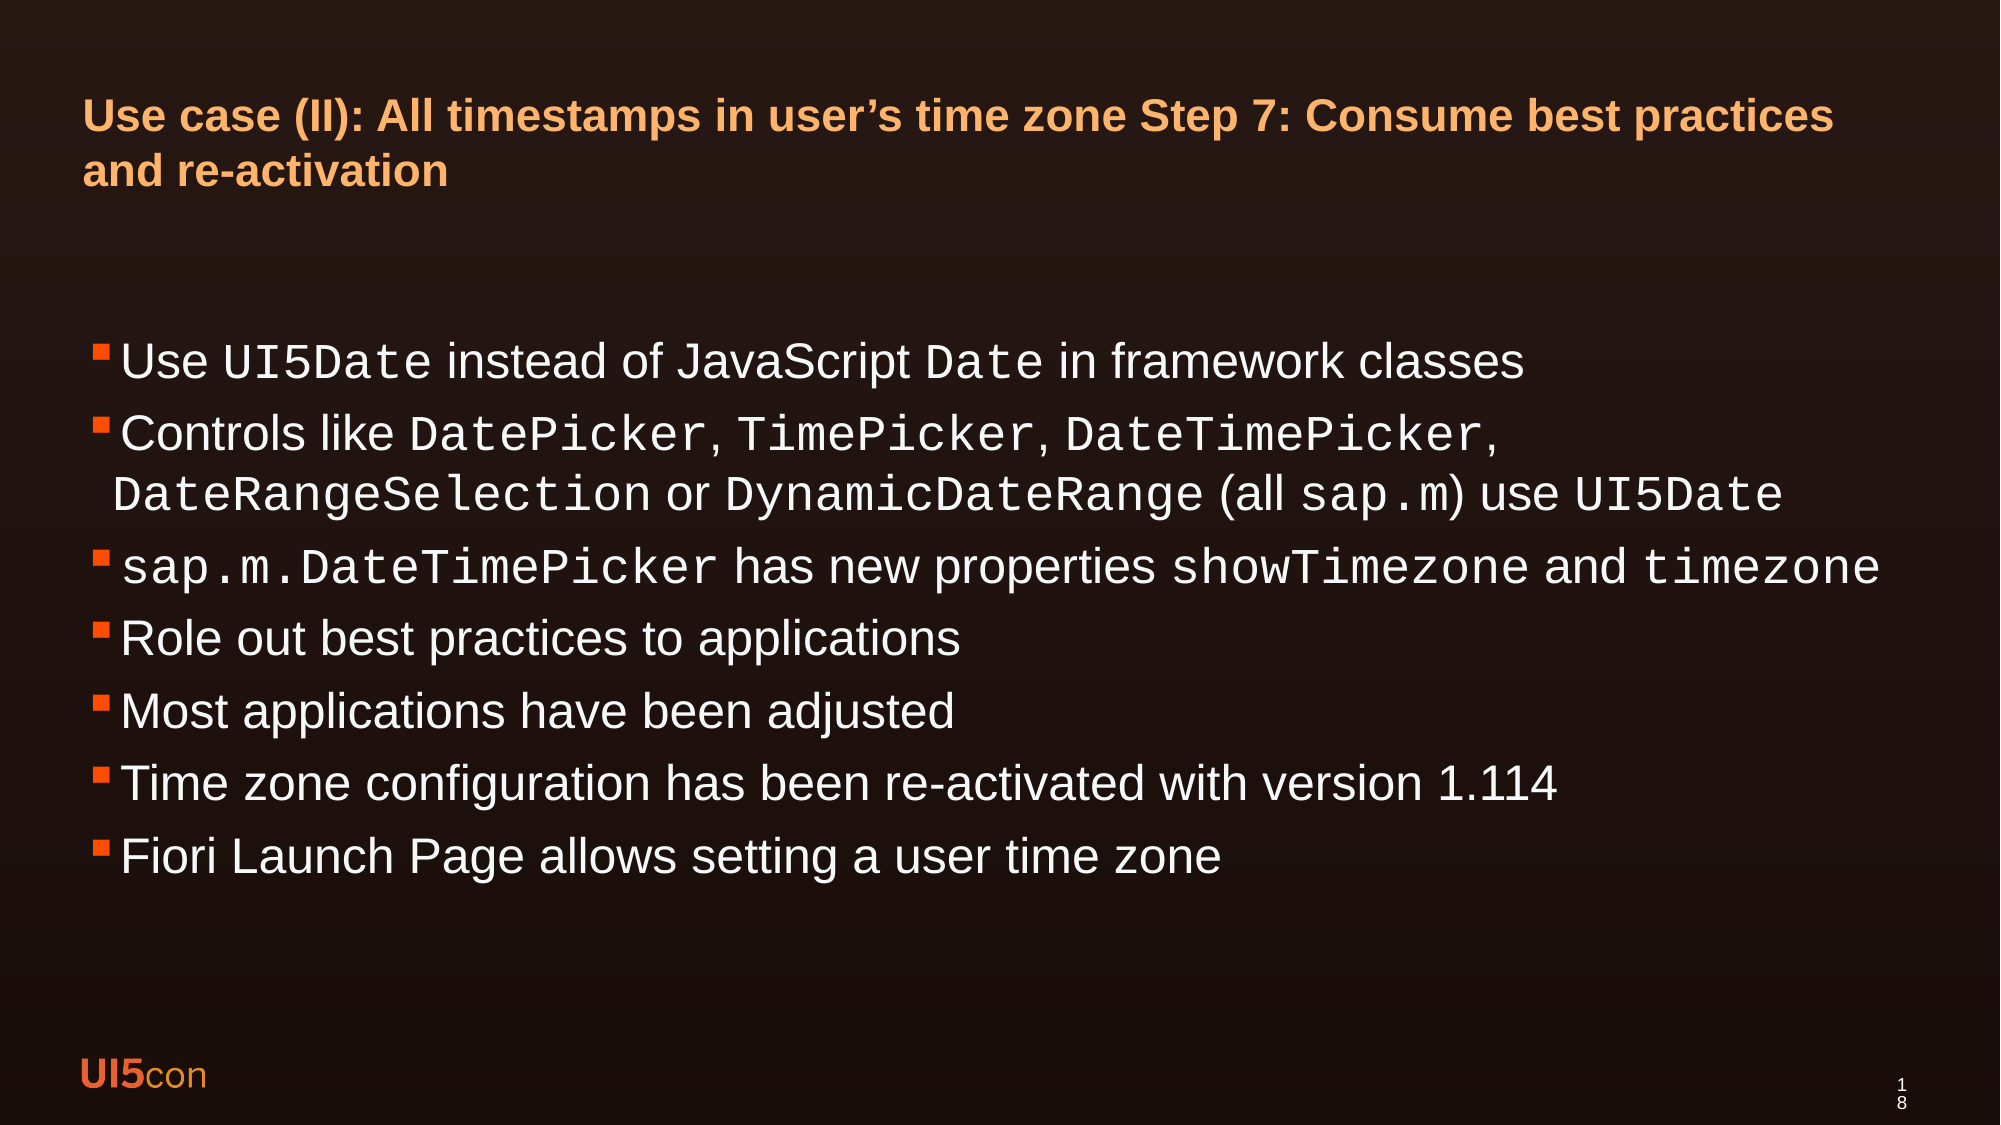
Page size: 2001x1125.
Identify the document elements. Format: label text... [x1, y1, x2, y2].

slide_number 18 [1896, 1071, 1919, 1094]
list Use UI5Date instead of JavaScript Date in framework classes Controls like DatePicker, TimePicker, DateTimePicker, DateRangeSelection or DynamicDateRange (all sap.m) use UI5Date sap.m.DateTimePicker has new properties showTimezone and timezone Role out best practices to applications Most applications have been adjusted Time zone configuration has been re-activated with version 1.114 Fiori Launch Page allows setting a user time zone [81, 327, 1919, 1040]
picture [74, 1040, 222, 1095]
title Use case (II): All timestamps in user’s time zone Step 7: Consume best practices and re-activation [81, 85, 1919, 198]
